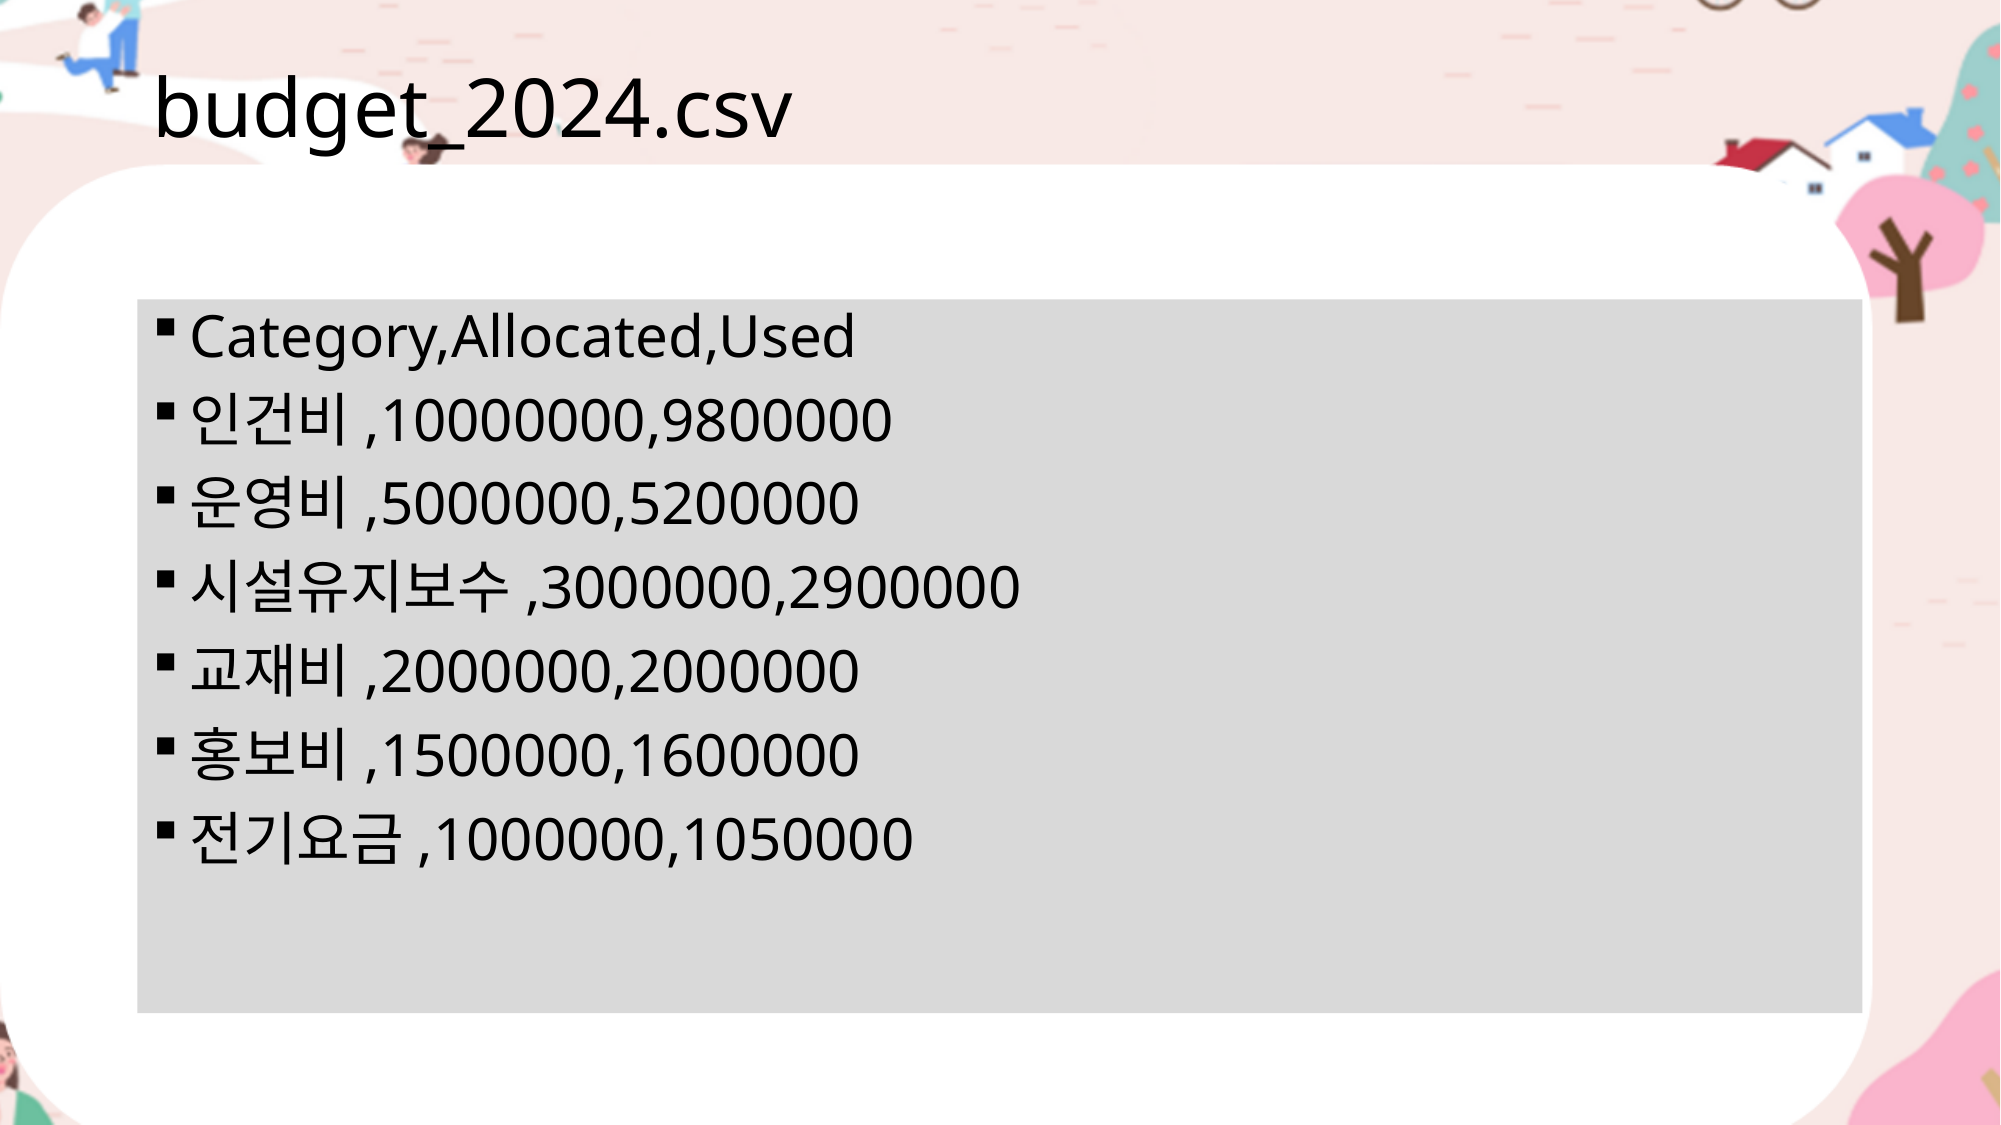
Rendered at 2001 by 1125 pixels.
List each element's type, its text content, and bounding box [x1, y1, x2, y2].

list Category,Allocated,Used 인건비,10000000,9800000 운영비,5000000,5200000 시설유지보수,3000000,2900000 교재비,2000000,2000000 홍보비,1500000,1600000 전기요금,1000000,1050000 [137, 299, 1863, 1014]
title budget_2024.csv [137, 59, 1863, 164]
picture [0, 0, 2001, 1125]
